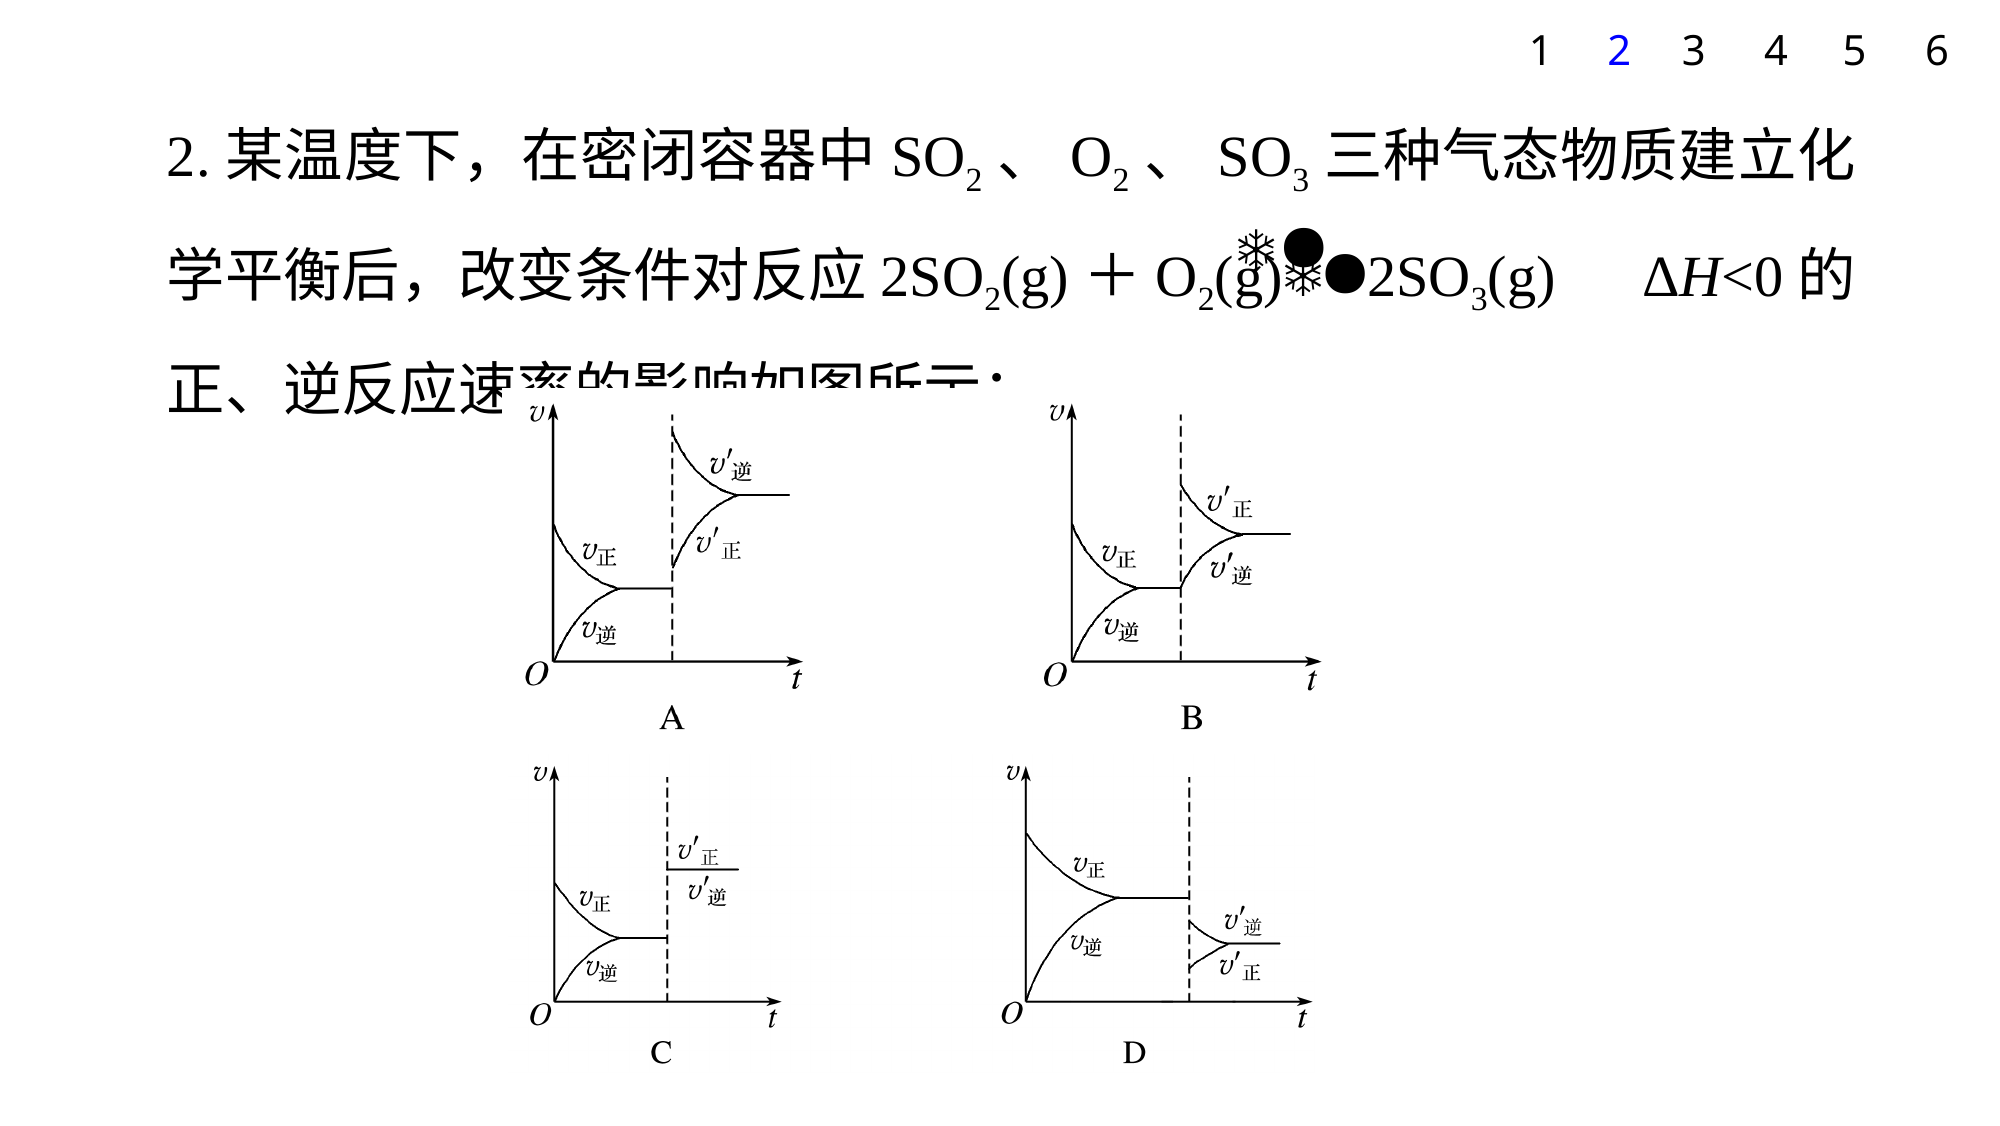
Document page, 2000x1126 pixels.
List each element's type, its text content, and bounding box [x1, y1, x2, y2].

text_box 6 [1904, 1, 1970, 97]
text_box 2.某温度下，在密闭容器中SO2、O2、SO3三种气态物质建立化学平衡后，改变条件对反应2SO2(g)＋O2(g)2SO3(g) ΔH<0的正、逆反应速率的影响如图所示： [152, 71, 1871, 430]
picture [501, 388, 1390, 742]
text_box 1 [1507, 1, 1573, 97]
text_box 5 [1821, 1, 1887, 97]
picture [507, 754, 1316, 1073]
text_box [1235, 200, 1614, 370]
text_box 4 [1743, 1, 1809, 97]
text_box 2 [1590, 1, 1652, 97]
text_box 3 [1668, 1, 1726, 97]
